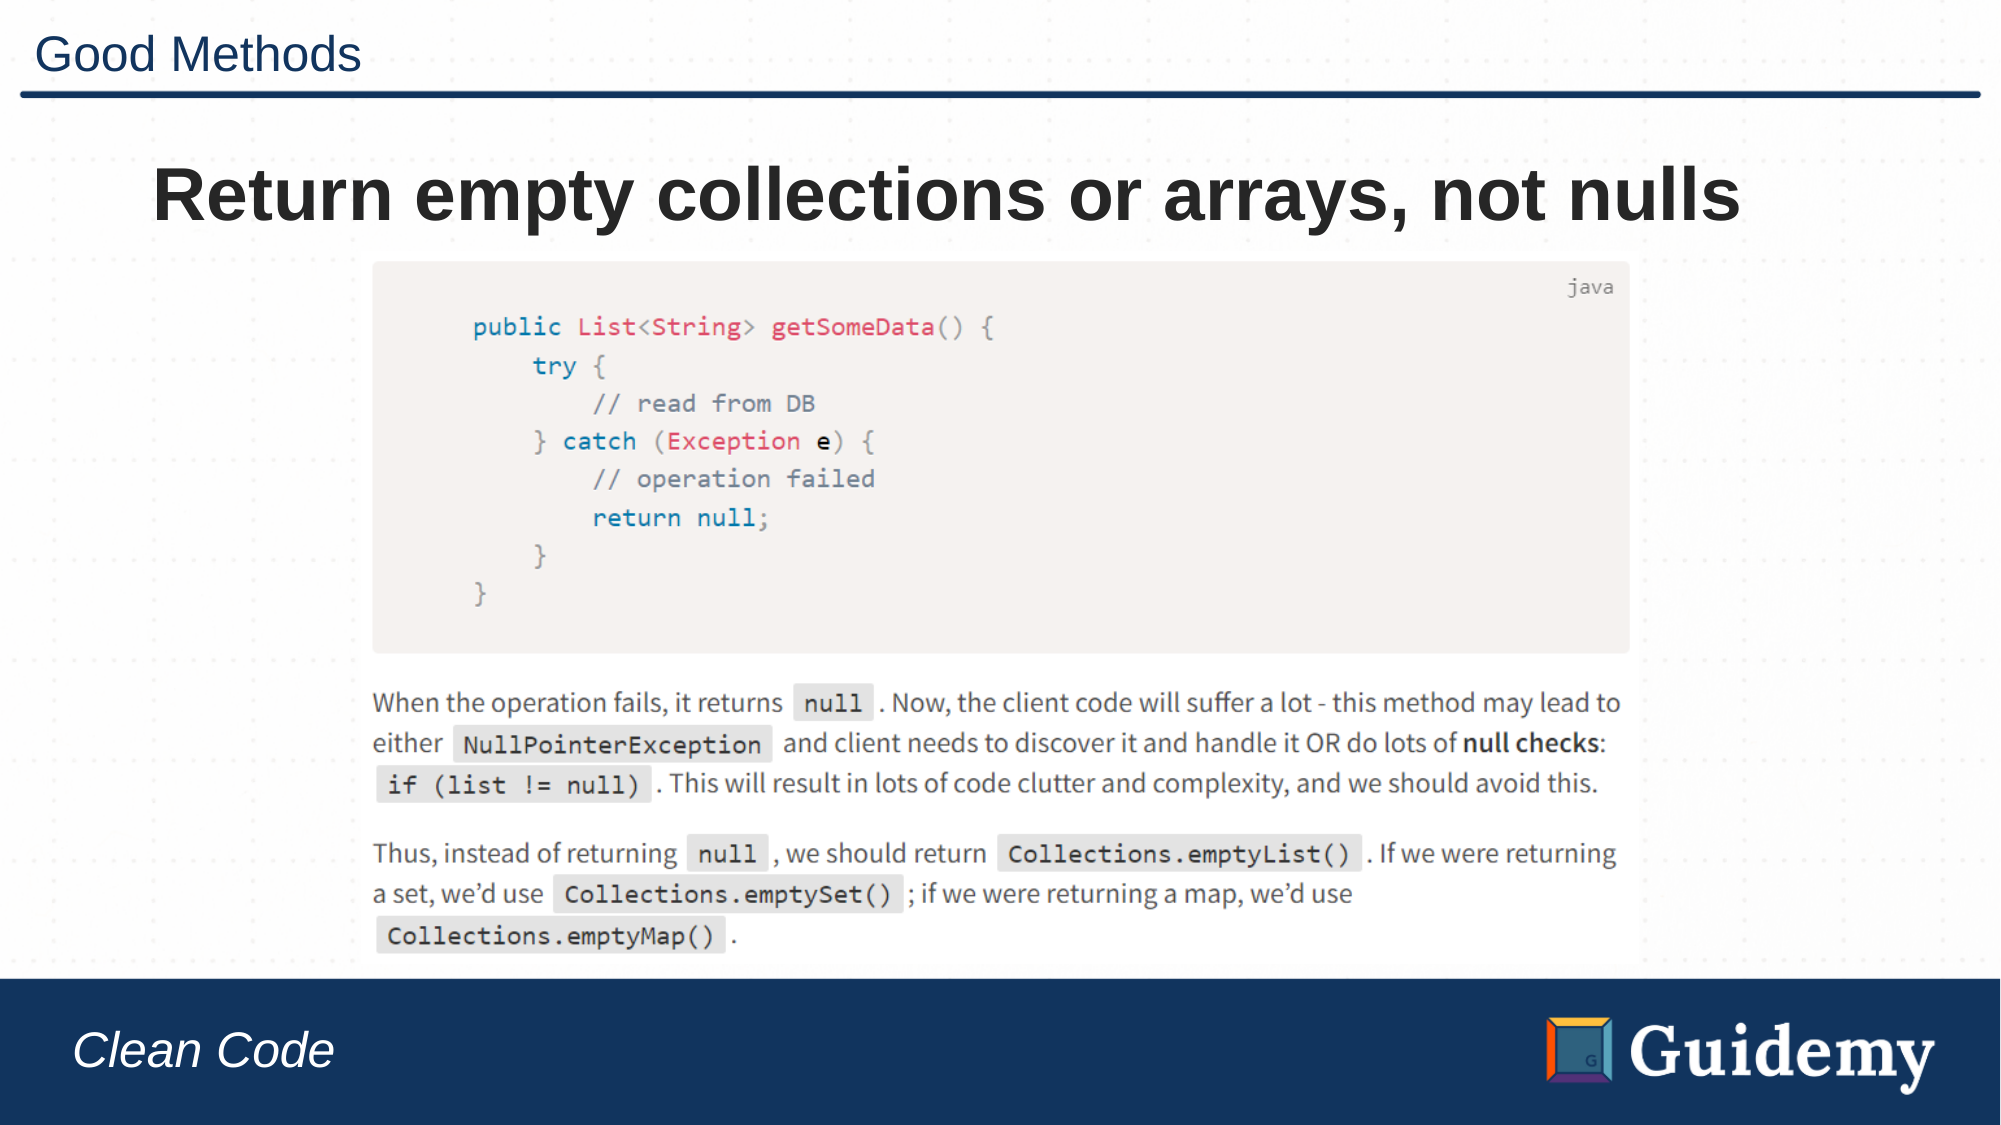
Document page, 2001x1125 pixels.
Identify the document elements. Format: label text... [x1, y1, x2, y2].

text_box Return empty collections or arrays, not nulls [137, 141, 1863, 251]
picture [0, 0, 2001, 1125]
text_box Clean Code [56, 1014, 945, 1090]
title Good Methods [19, 17, 1130, 93]
